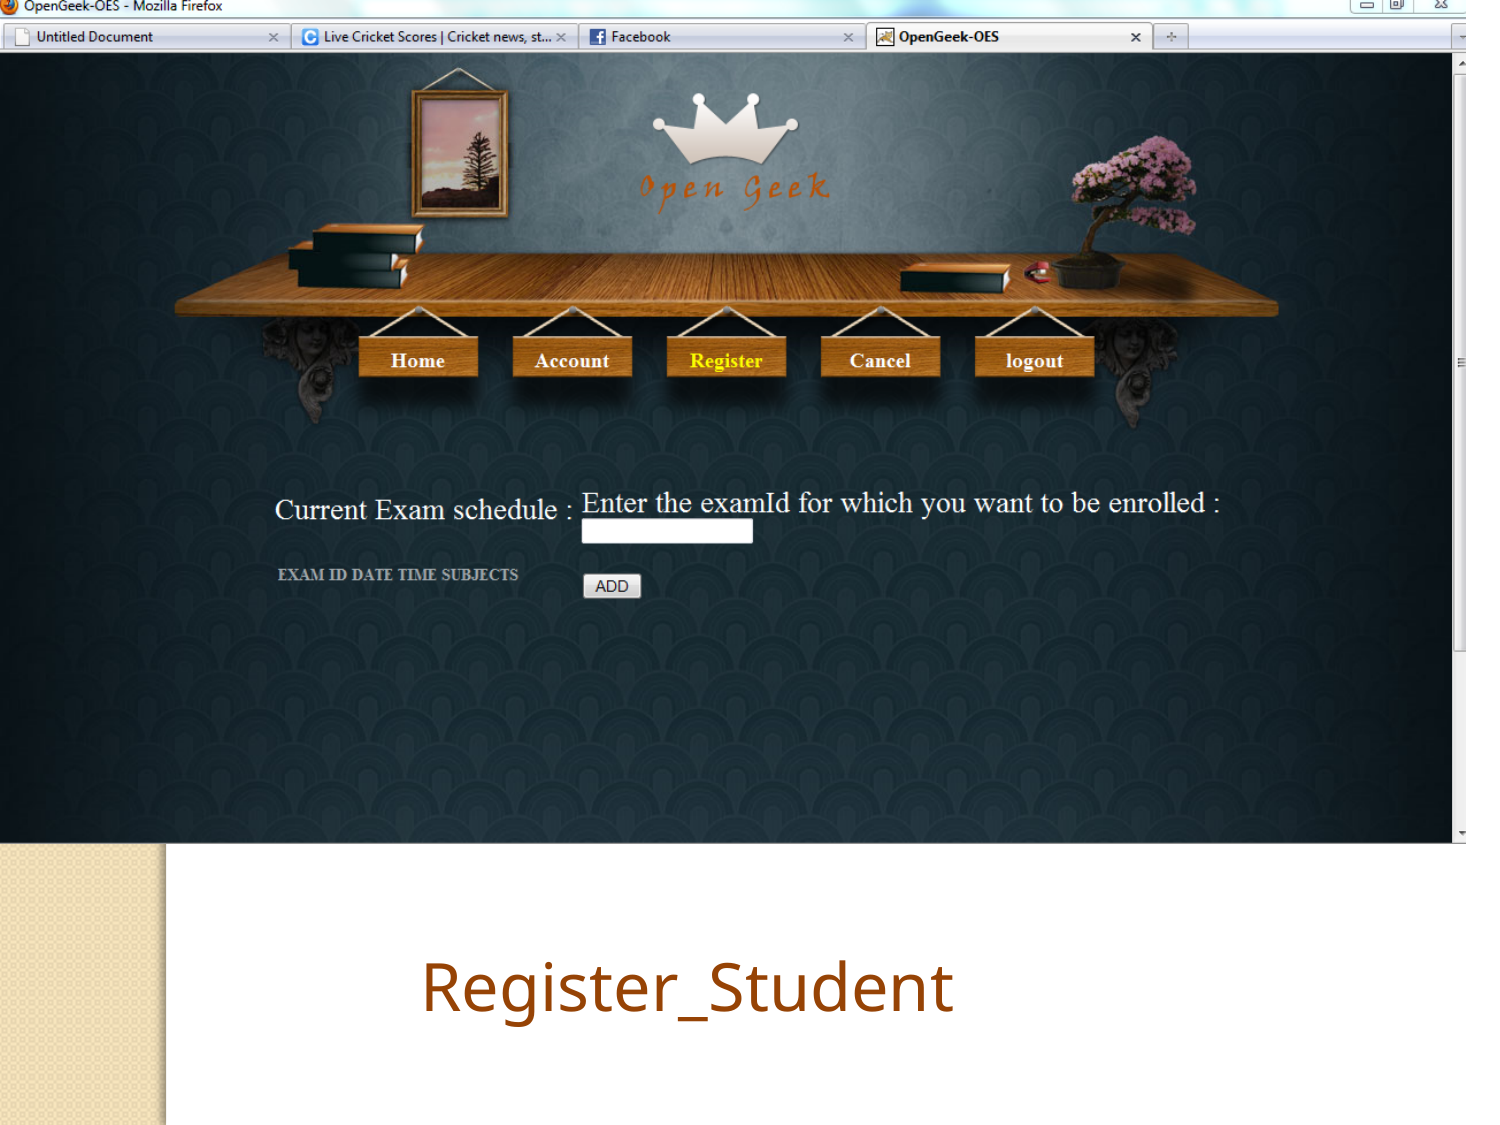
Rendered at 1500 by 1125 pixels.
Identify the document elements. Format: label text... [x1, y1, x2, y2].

text_box Register_Student [312, 937, 1063, 1033]
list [0, 0, 1466, 844]
